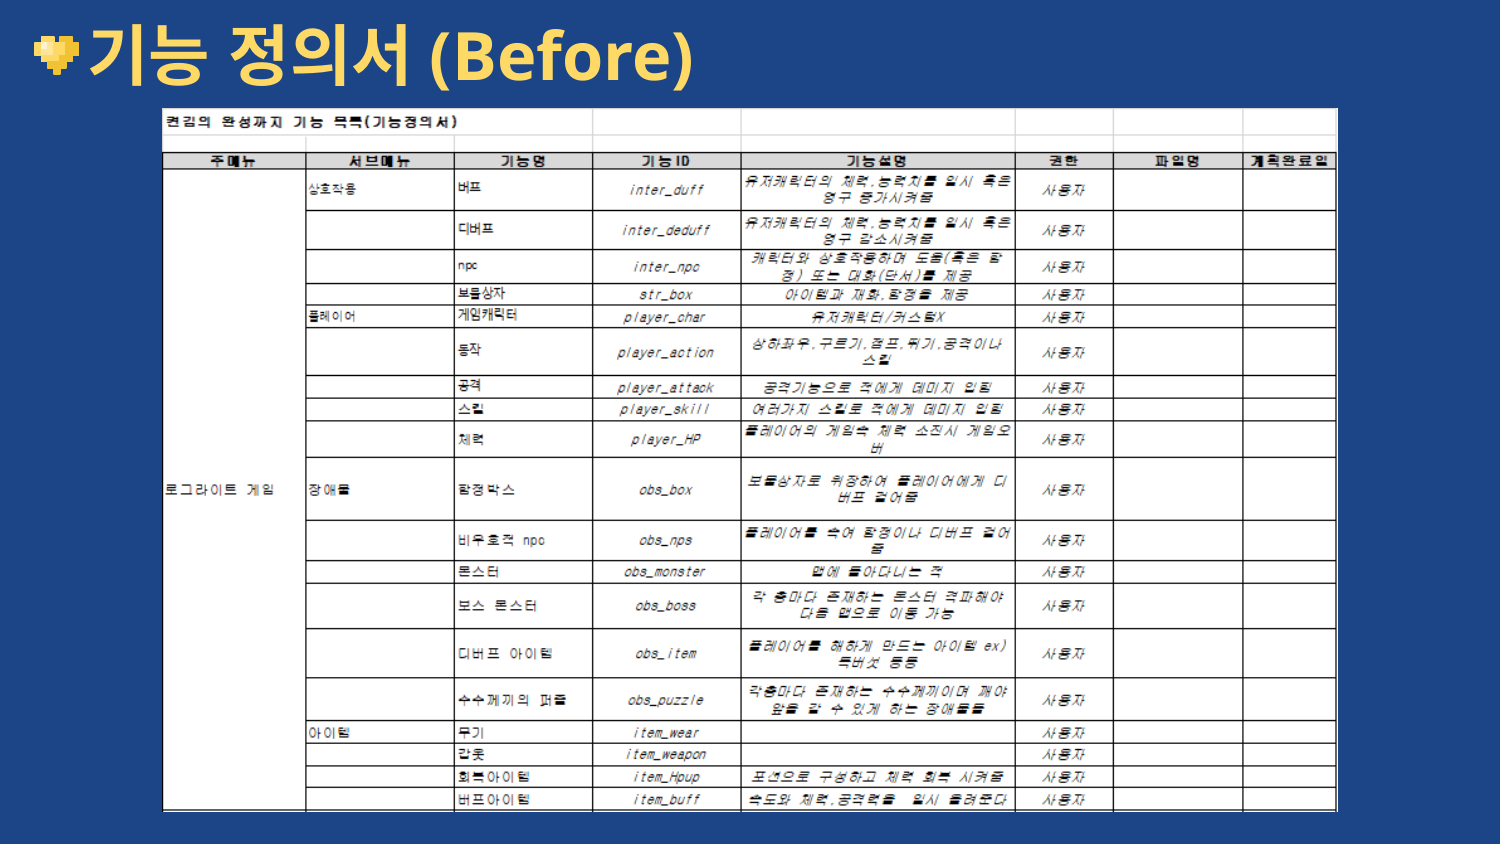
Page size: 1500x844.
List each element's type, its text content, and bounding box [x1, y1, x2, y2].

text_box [34, 36, 79, 75]
picture [161, 108, 1339, 813]
text_box 기능 정의서(Before) [72, 14, 774, 109]
